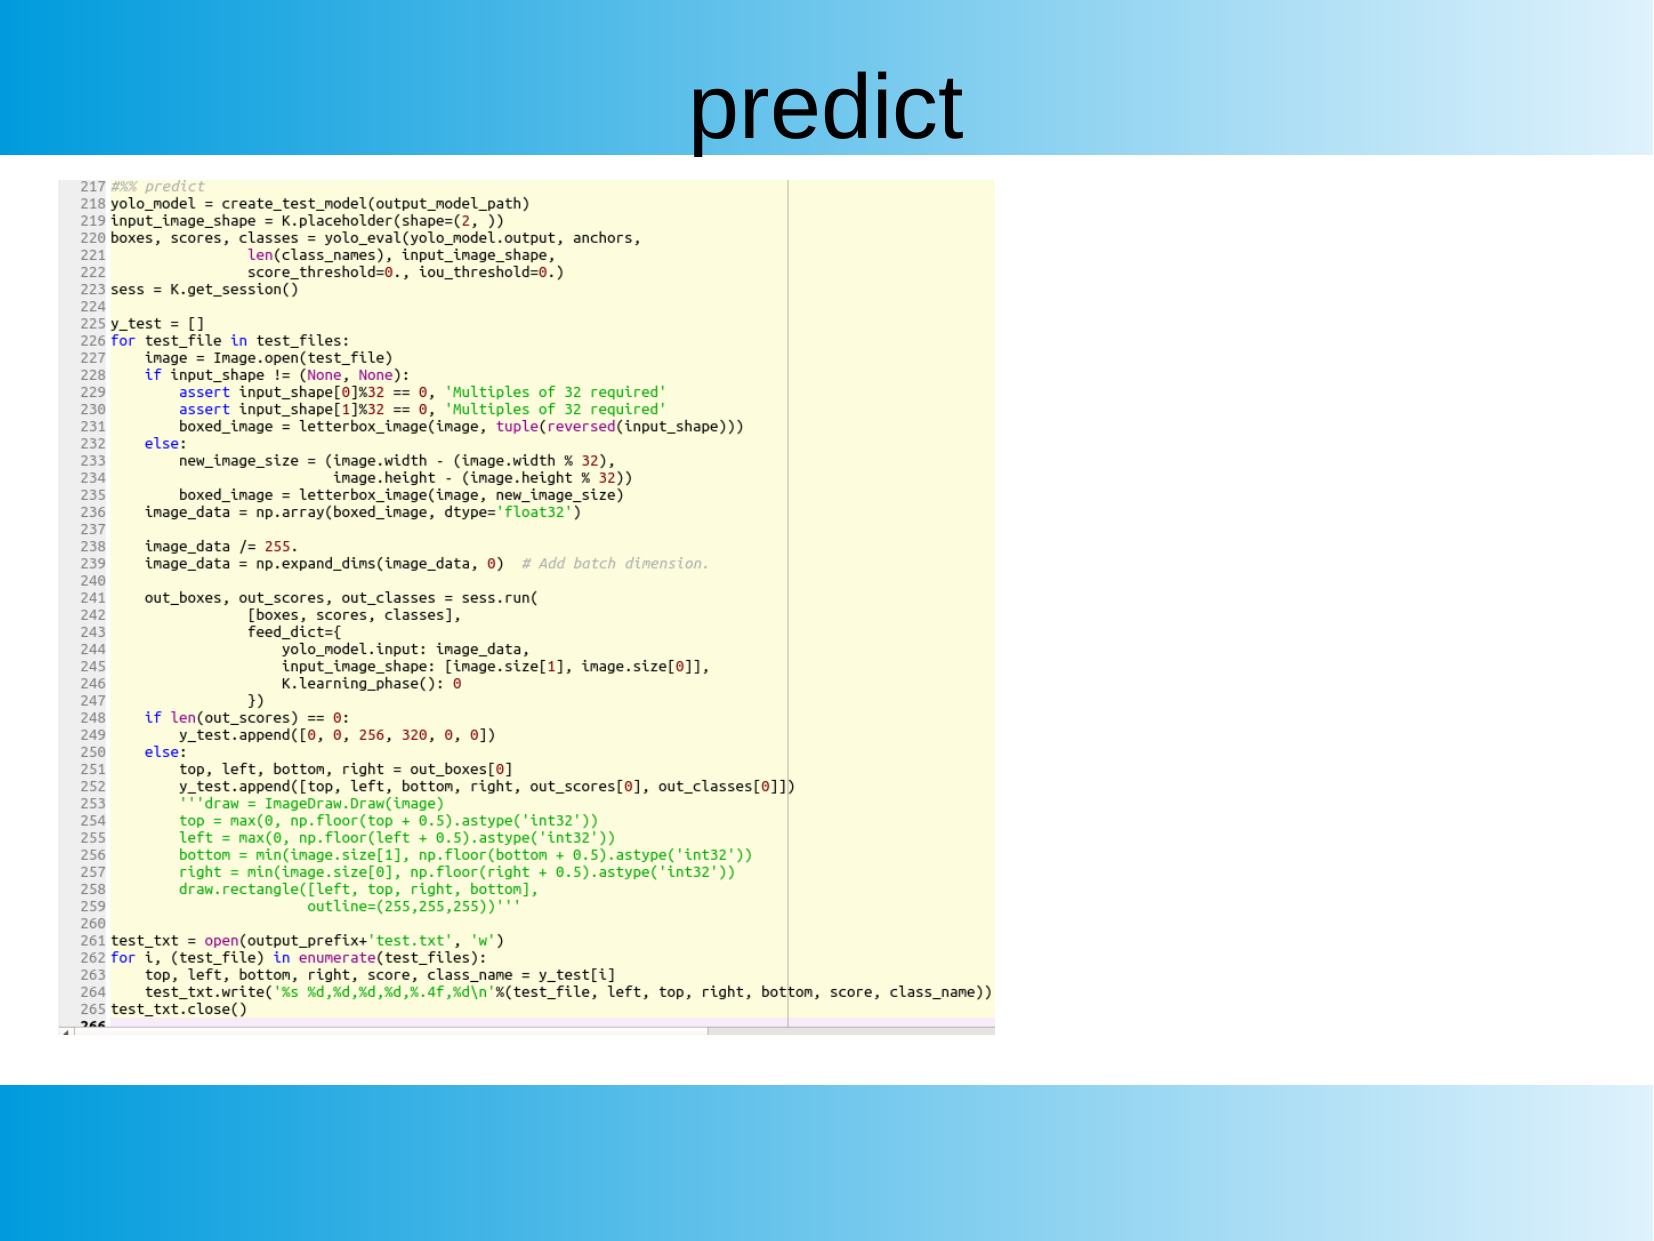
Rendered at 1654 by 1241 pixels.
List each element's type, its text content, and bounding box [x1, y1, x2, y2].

text_box predict [699, 46, 955, 150]
picture [58, 179, 996, 1036]
